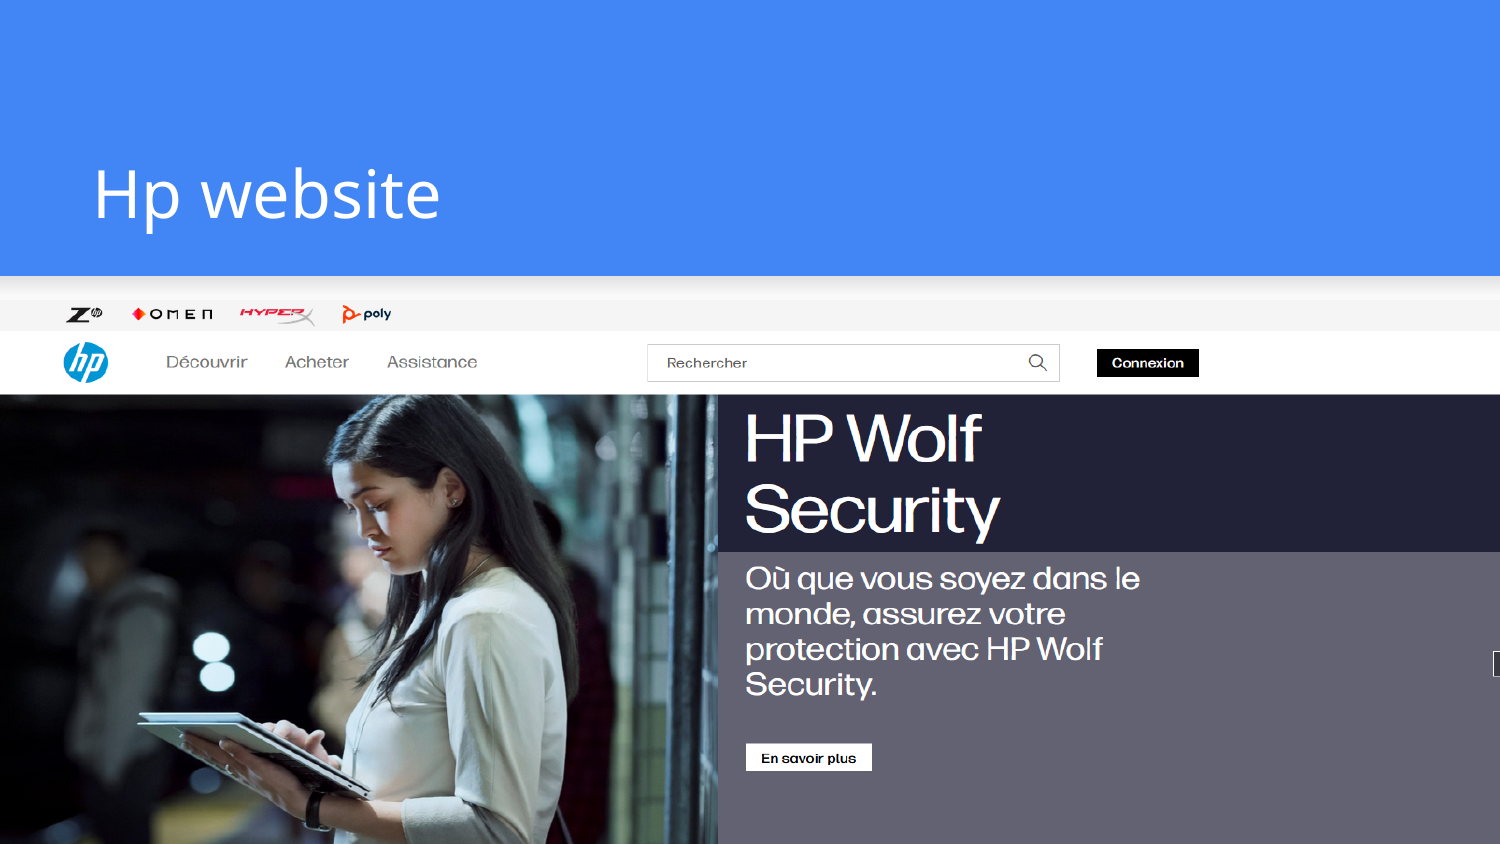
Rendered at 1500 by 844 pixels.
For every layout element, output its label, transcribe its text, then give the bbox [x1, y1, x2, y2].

picture [0, 300, 1500, 844]
title Hp website [77, 121, 1427, 248]
